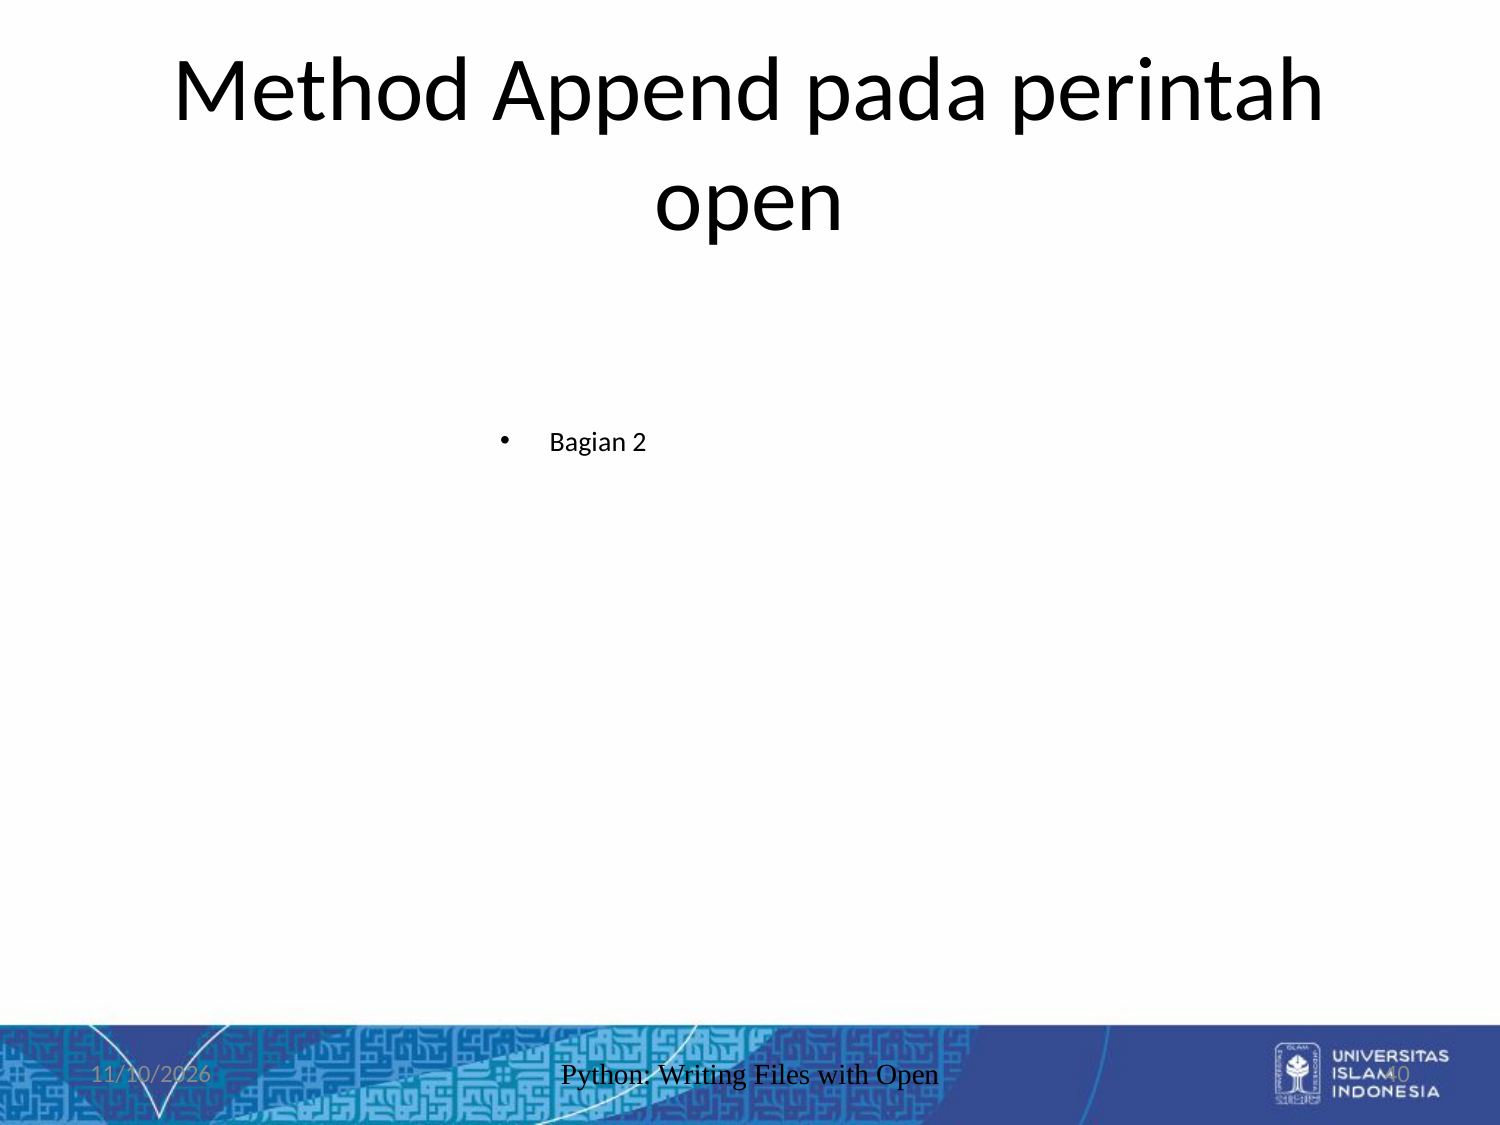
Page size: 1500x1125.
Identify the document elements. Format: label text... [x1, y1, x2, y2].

picture [0, 0, 1500, 1125]
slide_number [75, 1042, 425, 1103]
title Method Append pada perintah open [75, 45, 1425, 233]
list Bagian 2 [484, 415, 1500, 465]
footer Python: Writing Files with Open [512, 1042, 988, 1103]
slide_number 40 [1074, 1042, 1425, 1103]
